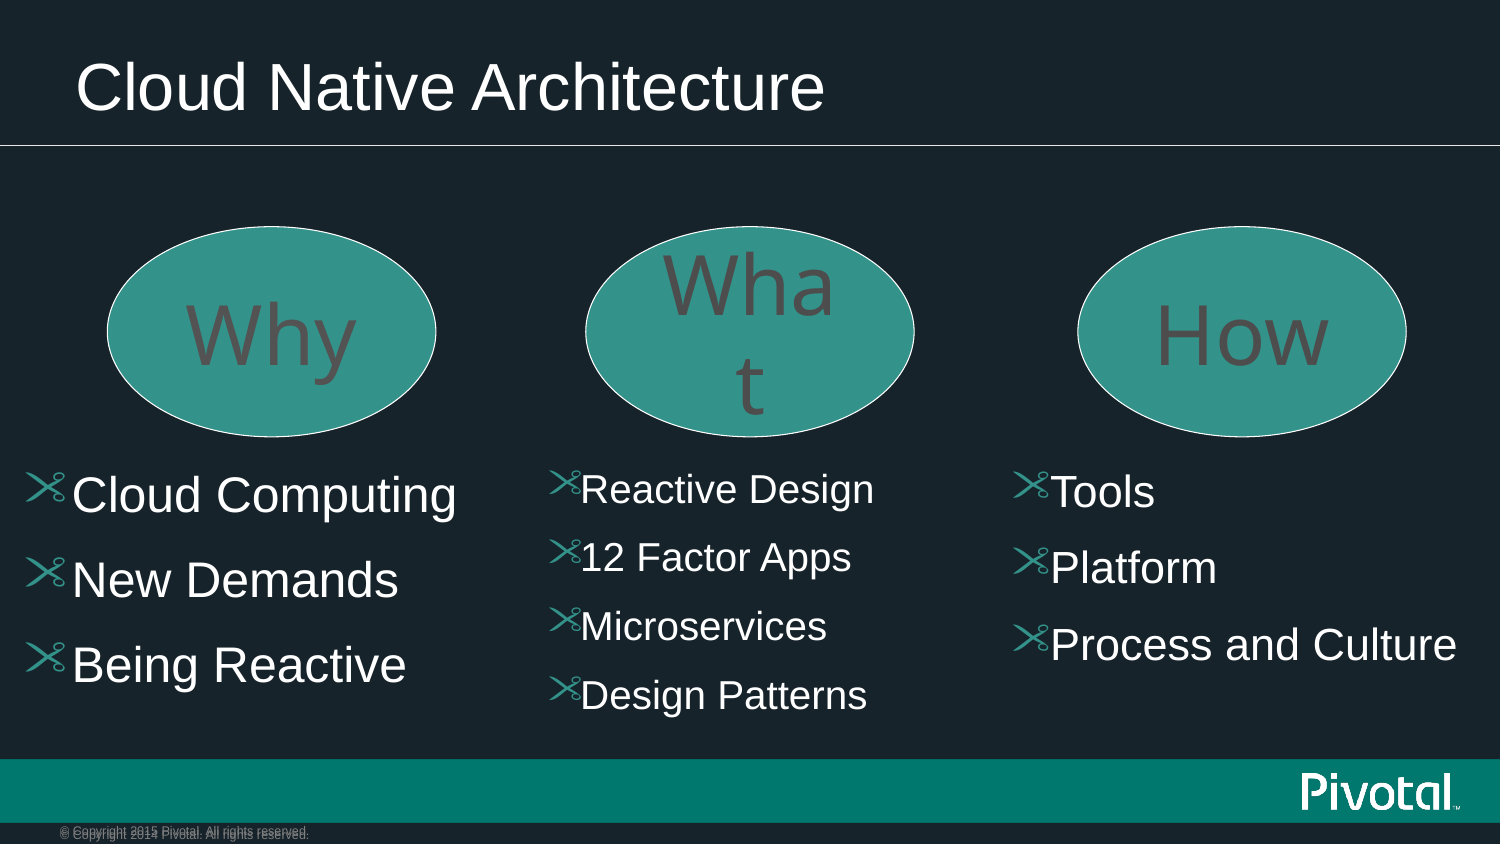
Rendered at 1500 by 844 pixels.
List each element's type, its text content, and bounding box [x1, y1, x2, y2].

list Cloud Computing New Demands Being Reactive [23, 461, 521, 720]
text_box How [1077, 225, 1407, 438]
text_box Why [106, 225, 437, 438]
text_box Tools Platform Process and Culture [1011, 462, 1473, 719]
picture [1302, 773, 1460, 810]
text_box Reactive Design 12 Factor Apps Microservices Design Patterns [547, 462, 953, 719]
text_box What [585, 225, 915, 438]
title Cloud Native Architecture [74, 51, 1426, 113]
